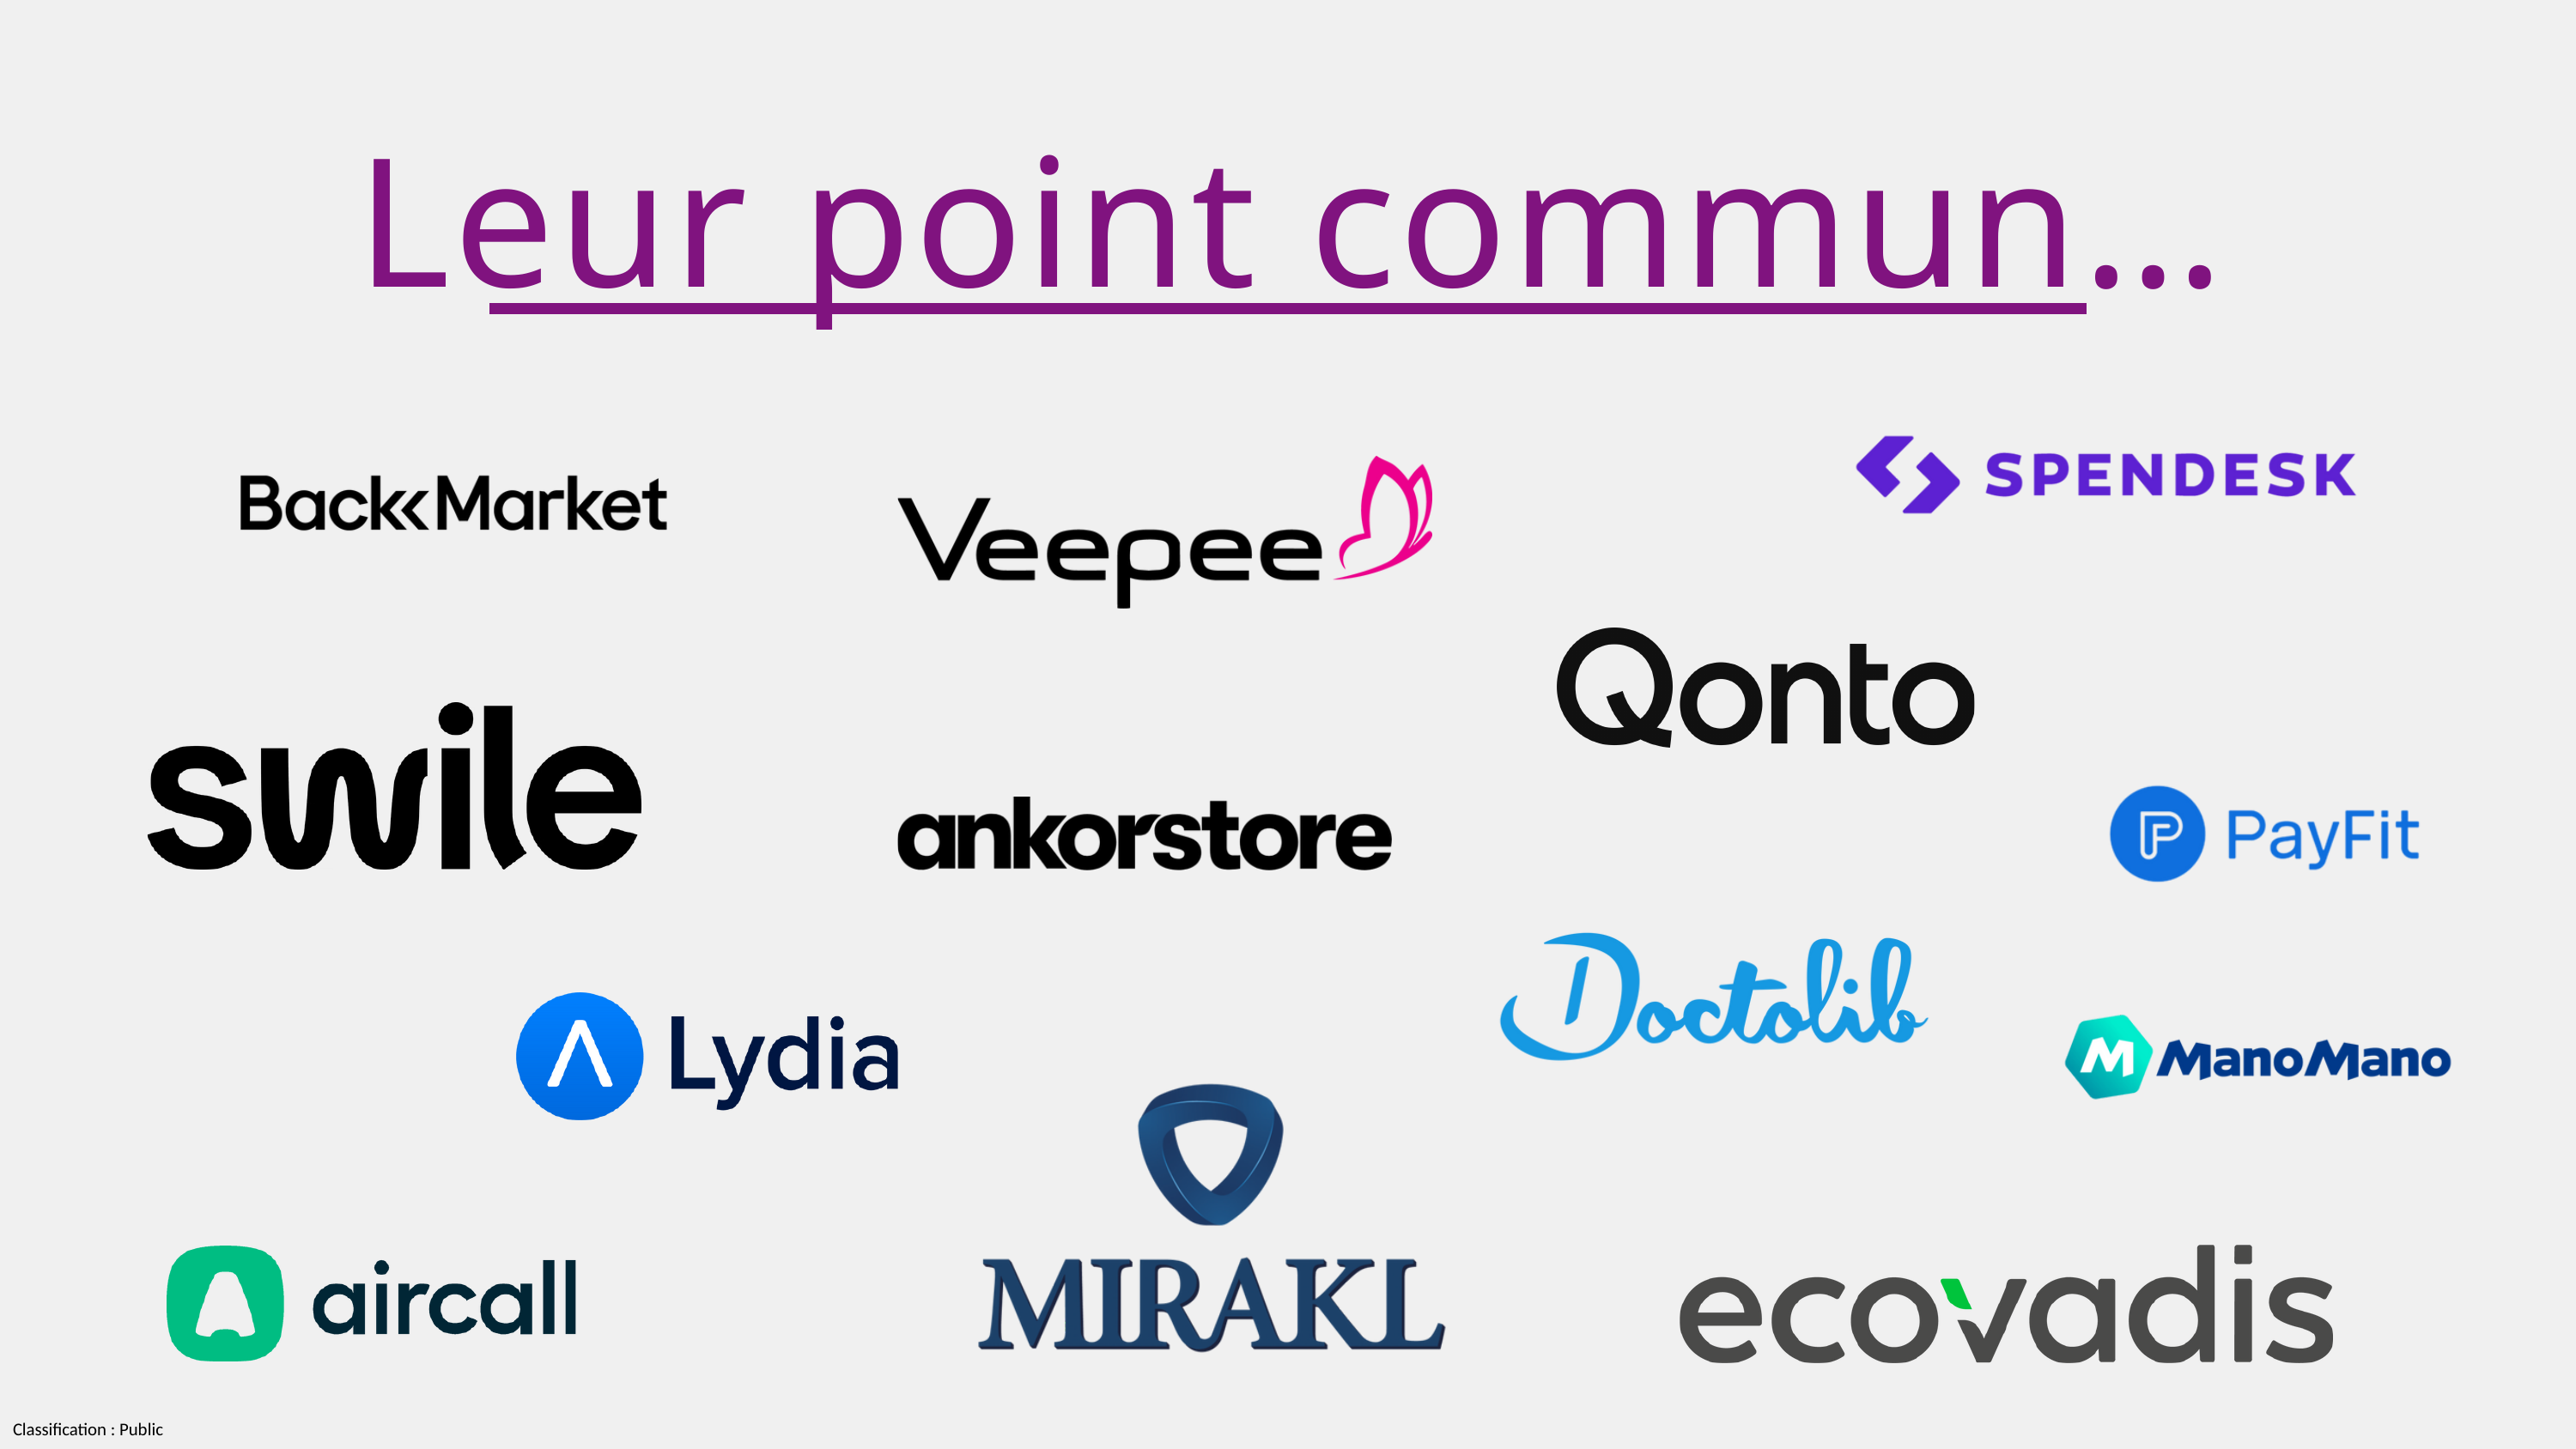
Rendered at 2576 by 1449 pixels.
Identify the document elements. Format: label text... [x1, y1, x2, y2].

text_box [858, 982, 1566, 1449]
text_box [1557, 627, 1975, 748]
text_box [1680, 1245, 2333, 1363]
text_box Leur point commun… [149, 0, 2435, 323]
text_box [897, 456, 1432, 609]
text_box [167, 1246, 576, 1361]
text_box [515, 992, 858, 1120]
text_box [147, 273, 761, 733]
text_box [1779, 359, 2433, 590]
text_box [2036, 986, 2480, 1127]
text_box [1454, 869, 1975, 1149]
text_box [897, 797, 1392, 871]
text_box [147, 702, 641, 870]
text_box [2097, 778, 2433, 890]
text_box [489, 303, 2087, 315]
